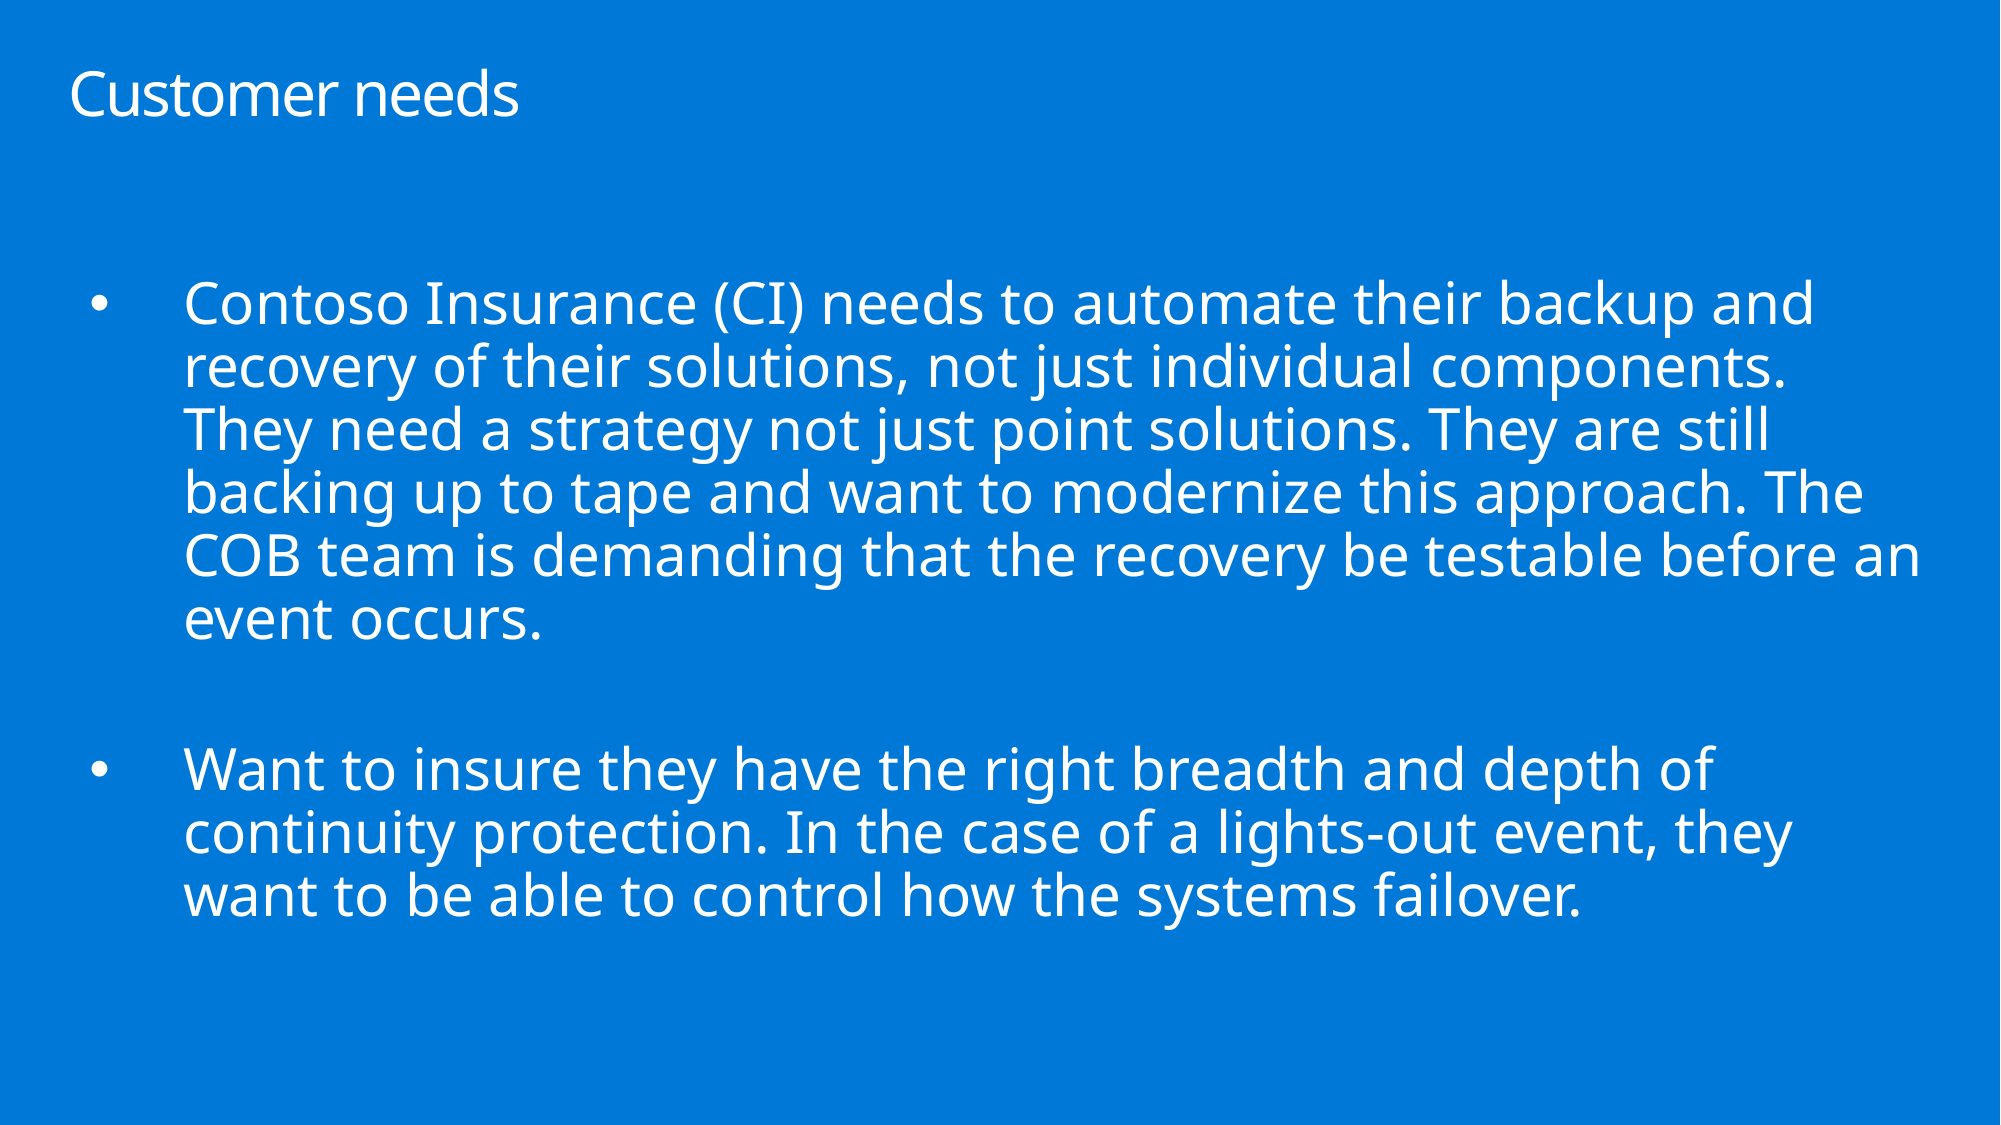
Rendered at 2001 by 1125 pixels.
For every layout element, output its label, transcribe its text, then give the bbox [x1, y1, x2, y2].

text_box Contoso Insurance (CI) needs to automate their backup and recovery of their solutions, not just individual components. They need a strategy not just point solutions. They are still backing up to tape and want to modernize this approach. The COB team is demanding that the recovery be testable before an event occurs. Want to insure they have the right breadth and depth of continuity protection. In the case of a lights-out event, they want to be able to control how the systems failover. [59, 168, 1957, 954]
title Customer needs [44, 47, 1957, 196]
